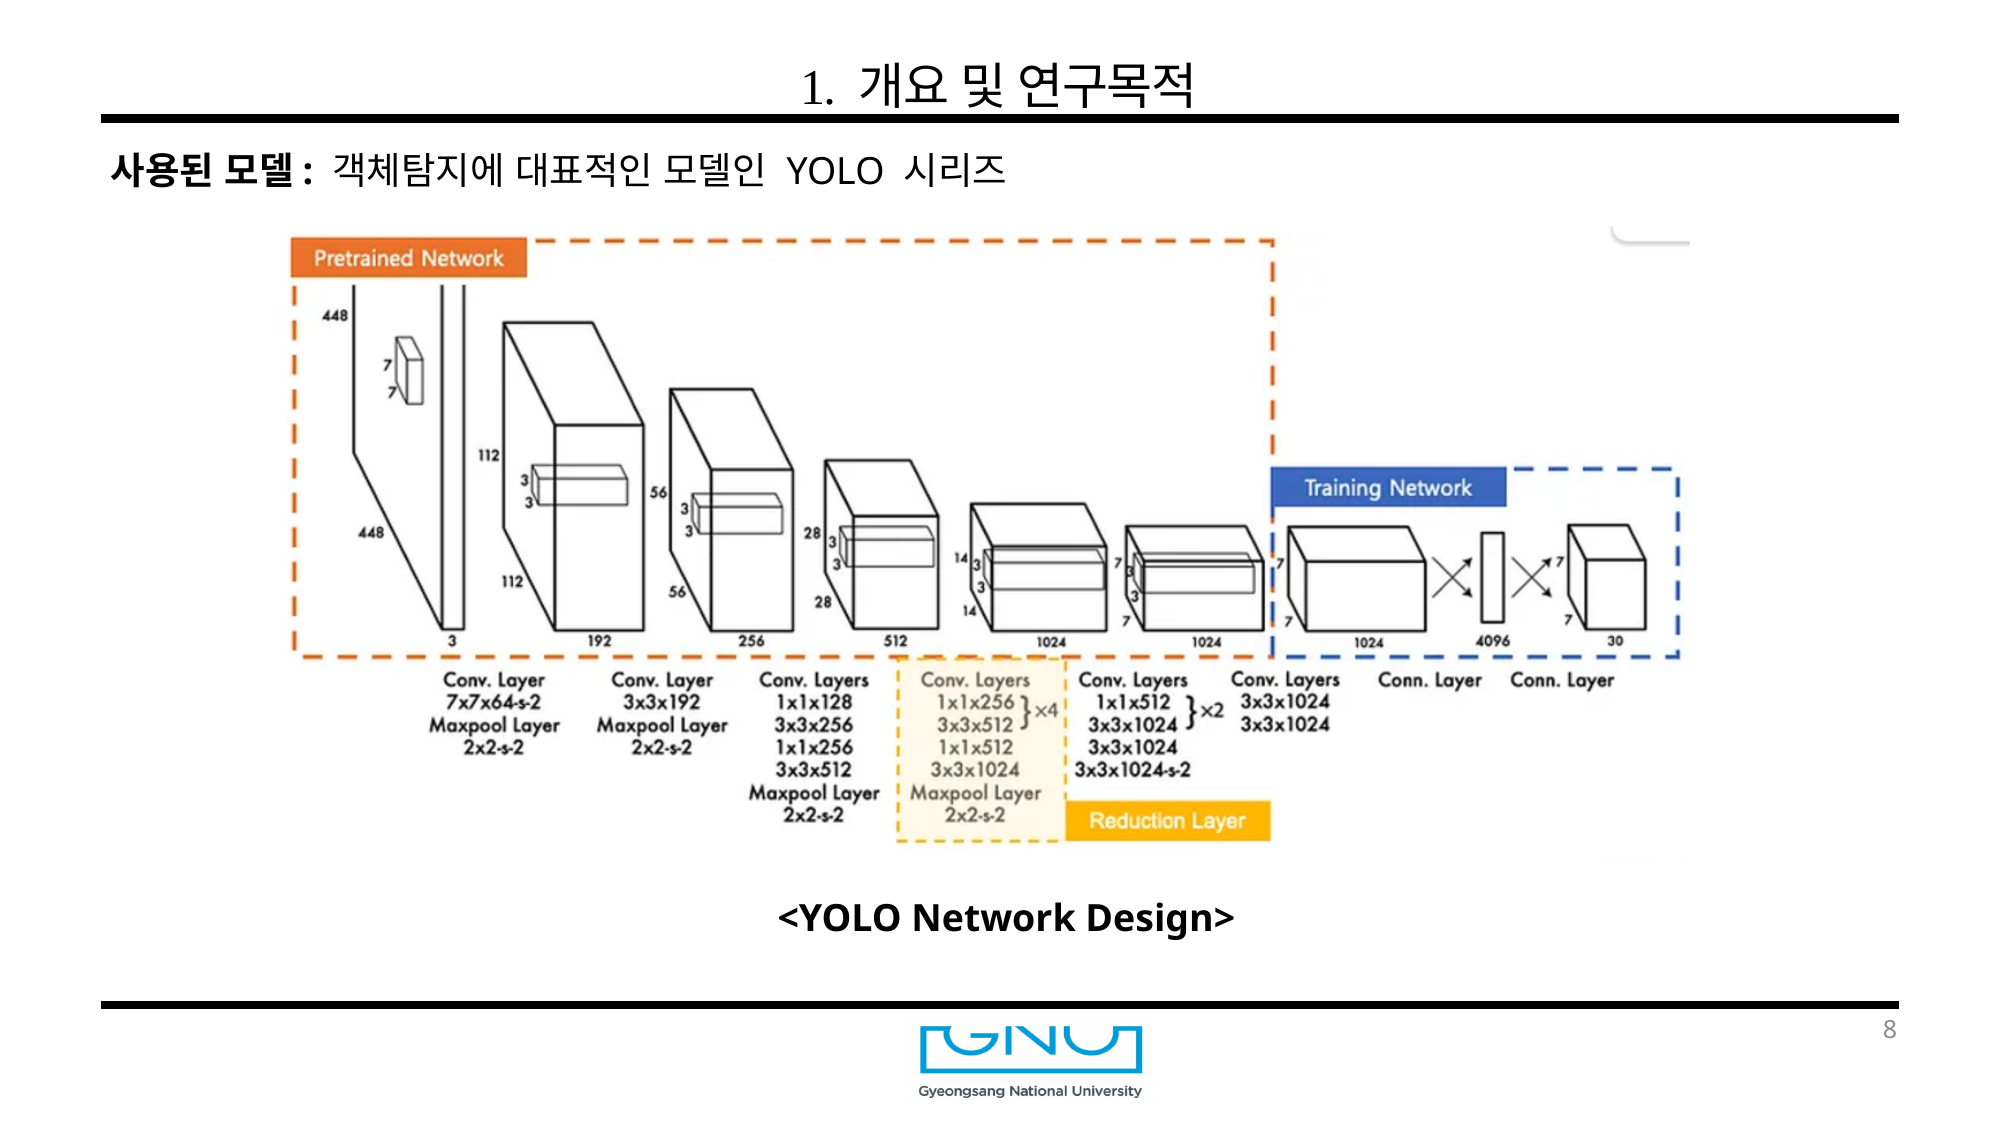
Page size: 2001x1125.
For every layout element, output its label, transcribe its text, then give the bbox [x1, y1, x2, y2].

slide_number 8 [1462, 1000, 1913, 1061]
text_box <YOLO Network Design> [762, 886, 1327, 947]
text_box 사용된 모델: 객체탐지에 대표적인 모델인 YOLO 시리즈 [96, 139, 2000, 245]
picture [277, 226, 1690, 862]
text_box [903, 1017, 1155, 1105]
text_box 1. 개요 및 연구목적 [327, 17, 1670, 118]
